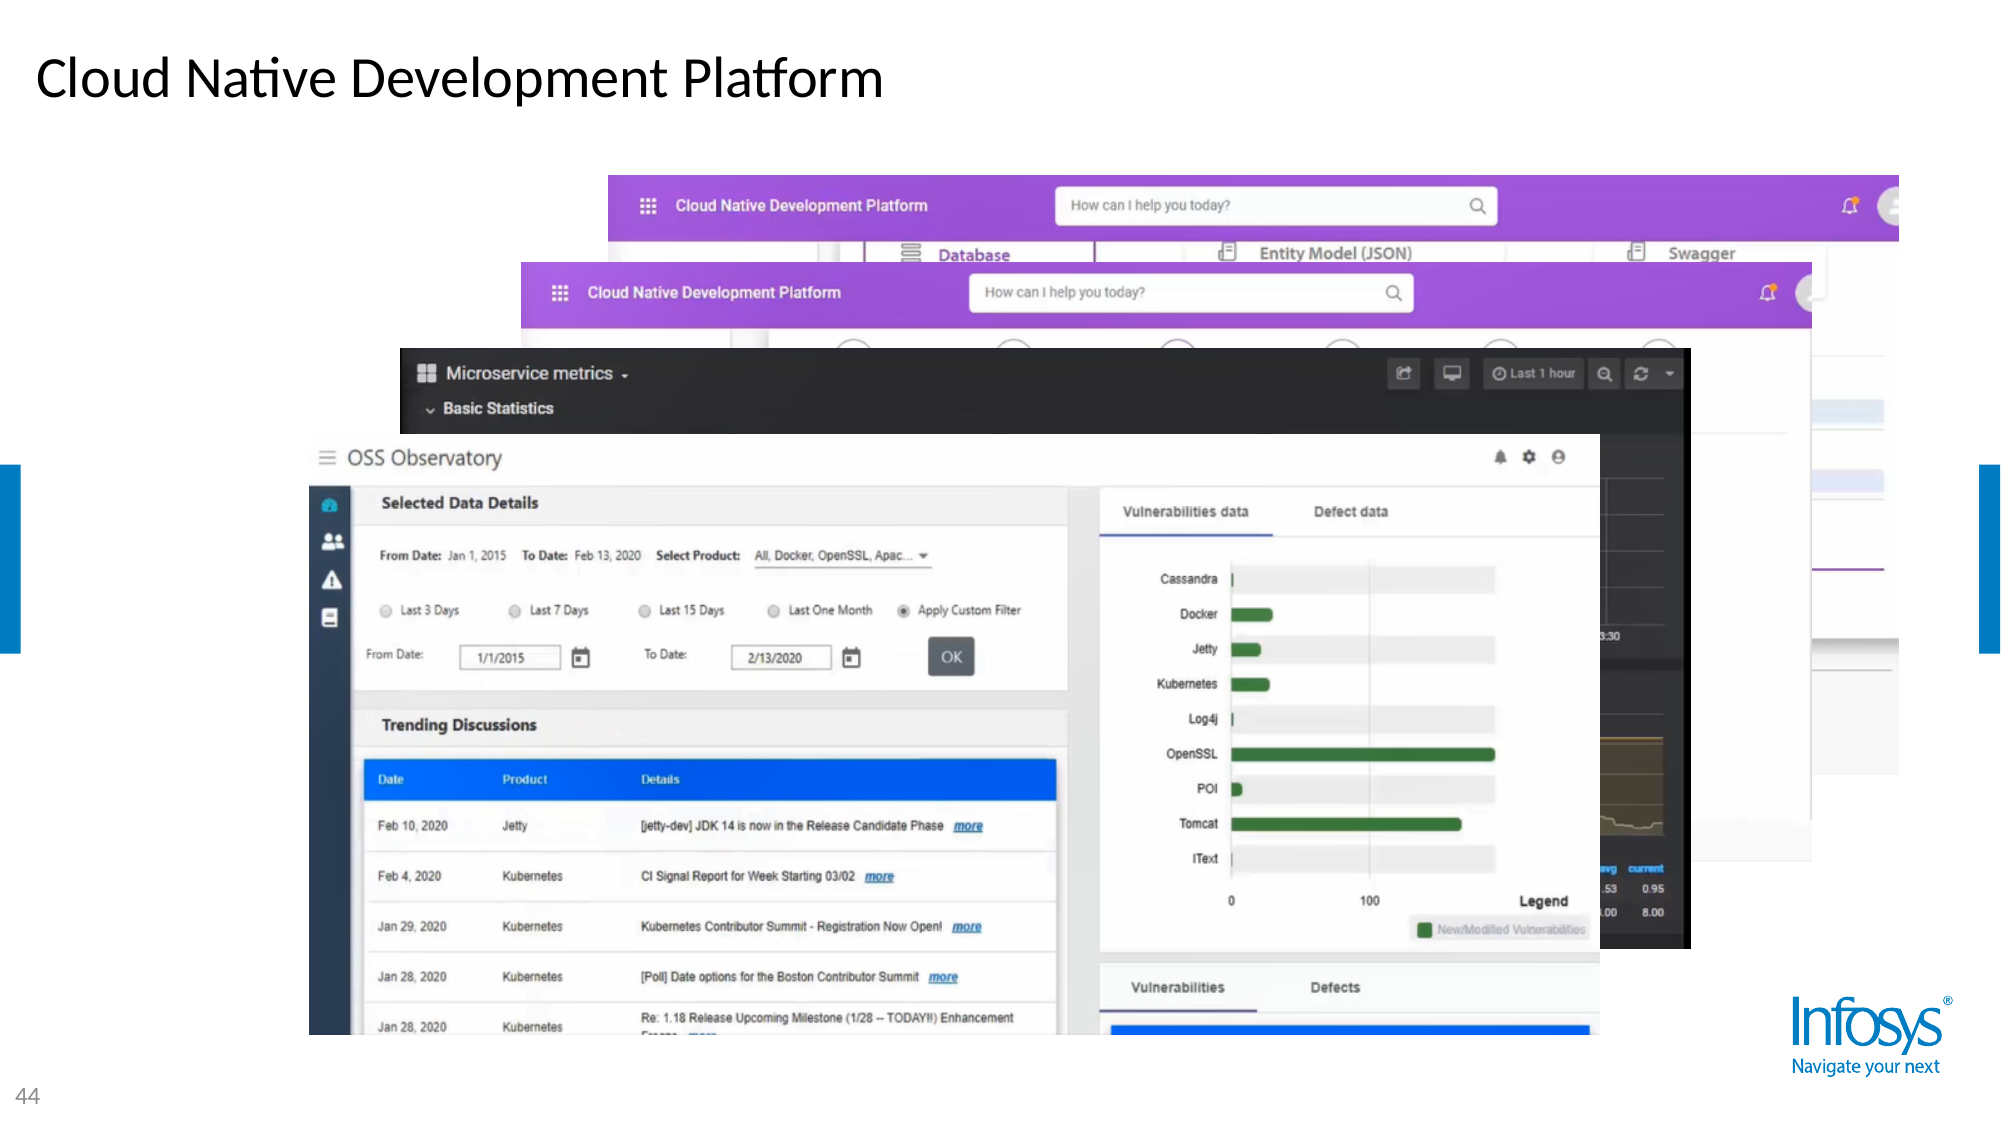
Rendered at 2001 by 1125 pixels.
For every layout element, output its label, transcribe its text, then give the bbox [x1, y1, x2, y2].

picture [309, 175, 1899, 1035]
text_box Cloud Native Development Platform [21, 32, 1162, 117]
slide_number 44 [0, 1065, 450, 1125]
